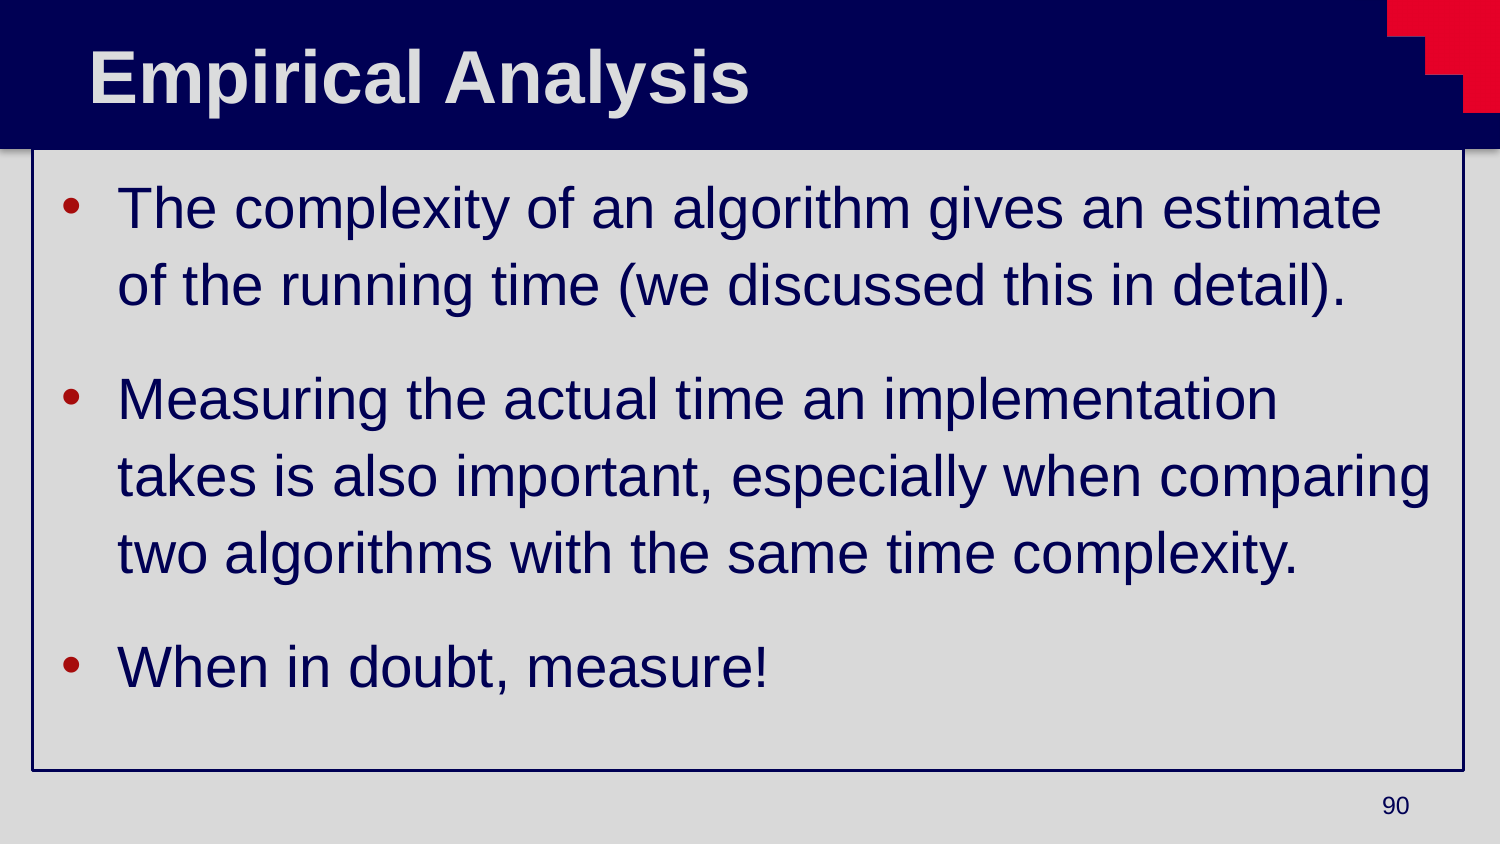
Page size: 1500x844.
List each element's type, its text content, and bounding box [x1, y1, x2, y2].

slide_number 90 [1074, 782, 1425, 827]
picture [1387, 0, 1500, 113]
list The complexity of an algorithm gives an estimate of the running time (we discussed this in detail). Measuring the actual time an implementation takes is also important, especially when comparing two algorithms with the same time complexity. When in doubt, measure! [31, 146, 1465, 772]
title Empirical Analysis [0, 0, 1356, 150]
